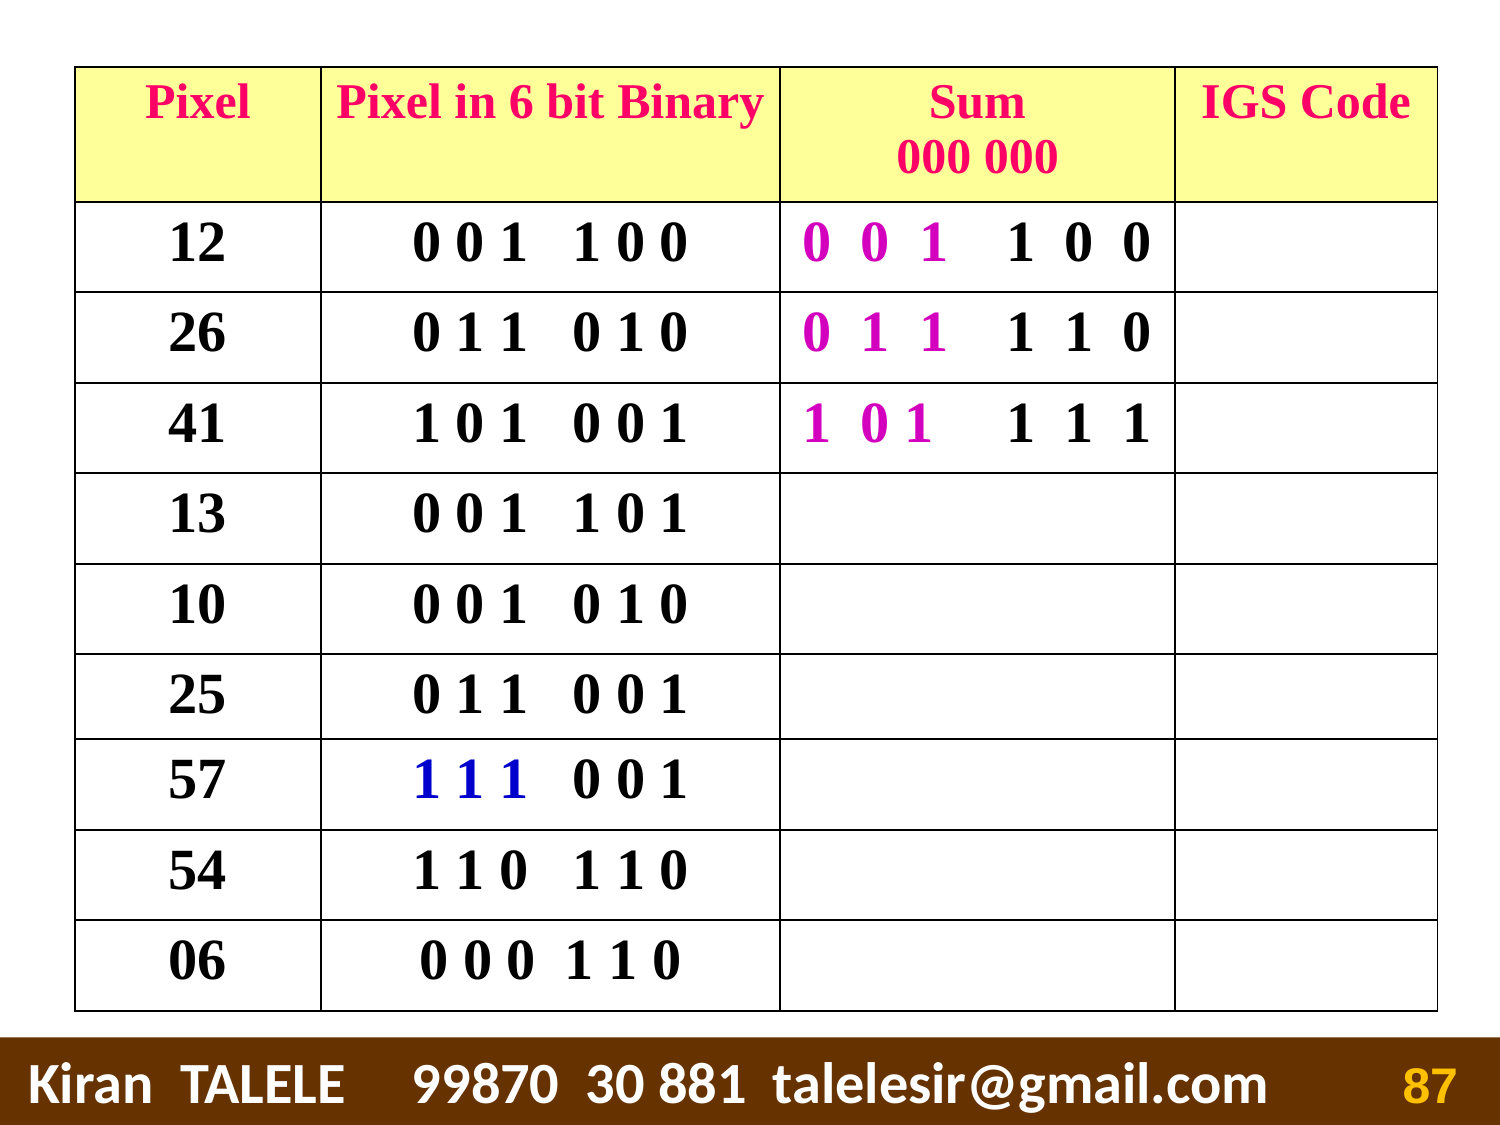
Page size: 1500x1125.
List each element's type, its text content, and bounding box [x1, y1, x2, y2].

table_cell [1176, 474, 1437, 563]
table_cell [781, 831, 1174, 919]
table_cell 41 [76, 384, 320, 472]
table_cell 26 [76, 293, 320, 382]
table_cell [1176, 655, 1437, 738]
table_header Pixel in 6 bit Binary [322, 68, 779, 201]
table_header Pixel [76, 68, 320, 201]
table_cell 1 0 1 0 0 1 [322, 384, 779, 472]
table_header Sum 000 000 [781, 68, 1174, 201]
table_cell [781, 565, 1174, 653]
table_cell 12 [76, 203, 320, 291]
table_cell 1 1 1 0 0 1 [322, 740, 779, 829]
table_cell 0 0 1 0 1 0 [322, 565, 779, 653]
table_cell [1176, 740, 1437, 829]
table_cell 06 [76, 921, 320, 1010]
table_cell [1176, 565, 1437, 653]
table_cell 1 0 1 1 1 1 [781, 384, 1174, 472]
table_cell [1176, 831, 1437, 919]
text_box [0, 1037, 1500, 1125]
table_cell 0 0 1 1 0 1 [322, 474, 779, 563]
table_cell [1176, 293, 1437, 382]
table_cell [1176, 384, 1437, 472]
table_cell 54 [76, 831, 320, 919]
table_cell [781, 474, 1174, 563]
table_cell [781, 740, 1174, 829]
table_cell 0 0 0 1 1 0 [322, 921, 779, 1010]
table_cell [781, 655, 1174, 738]
table_cell 57 [76, 740, 320, 829]
table_cell 0 1 1 1 1 0 [781, 293, 1174, 382]
table_cell [1176, 203, 1437, 291]
table_cell [1176, 921, 1437, 1010]
table_cell 0 1 1 0 1 0 [322, 293, 779, 382]
table_cell 13 [76, 474, 320, 563]
table_cell 1 1 0 1 1 0 [322, 831, 779, 919]
table_cell 25 [76, 655, 320, 738]
table_cell 10 [76, 565, 320, 653]
table_cell 0 0 1 1 0 0 [781, 203, 1174, 291]
table_header IGS Code [1176, 68, 1437, 201]
table_cell [781, 921, 1174, 1010]
table_cell 0 0 1 1 0 0 [322, 203, 779, 291]
table_cell 0 1 1 0 0 1 [322, 655, 779, 738]
